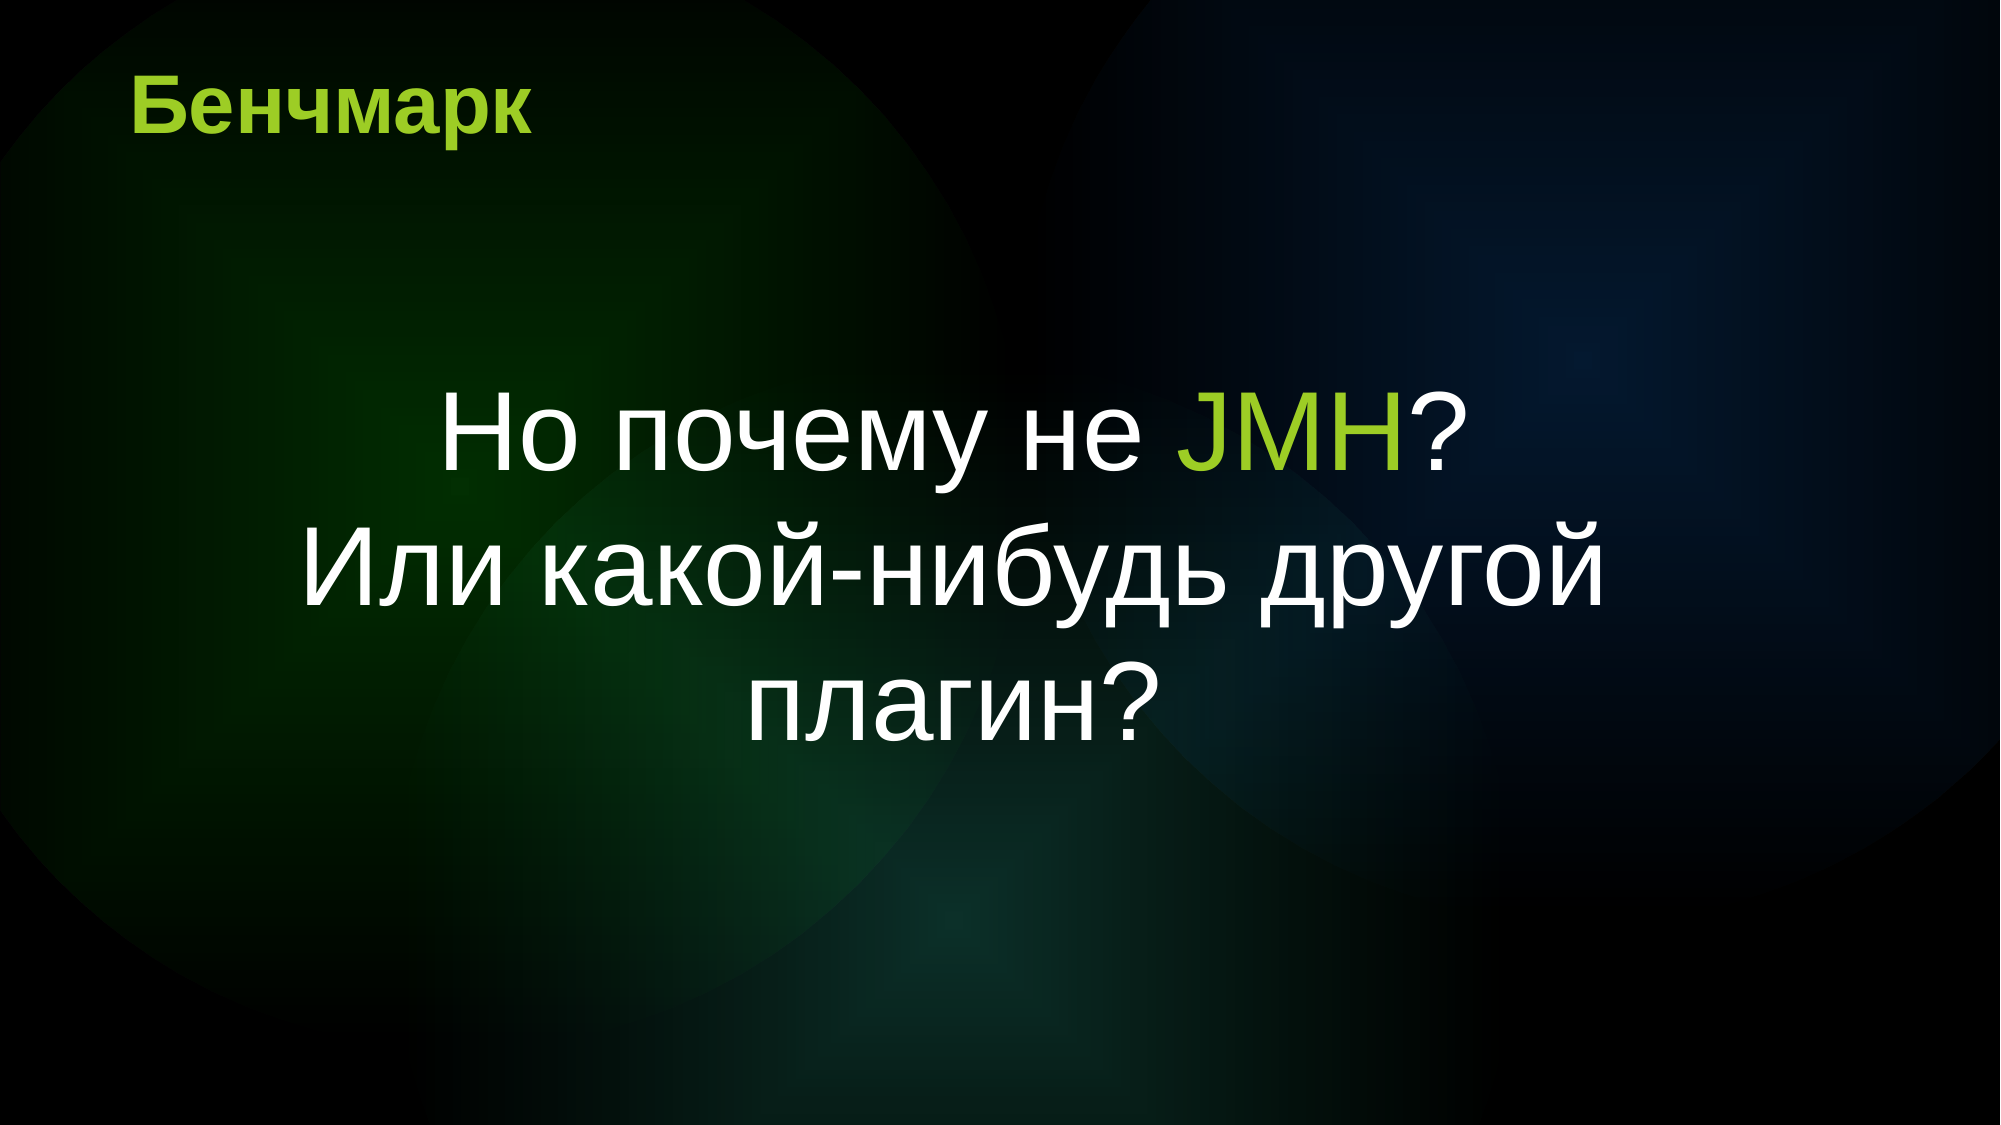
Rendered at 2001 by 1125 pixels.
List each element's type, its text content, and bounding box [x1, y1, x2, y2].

text_box Бенчмарк [124, 73, 1209, 153]
text_box Но почему не JMH? Или какой-нибудь другой плагин? [247, 353, 1660, 768]
